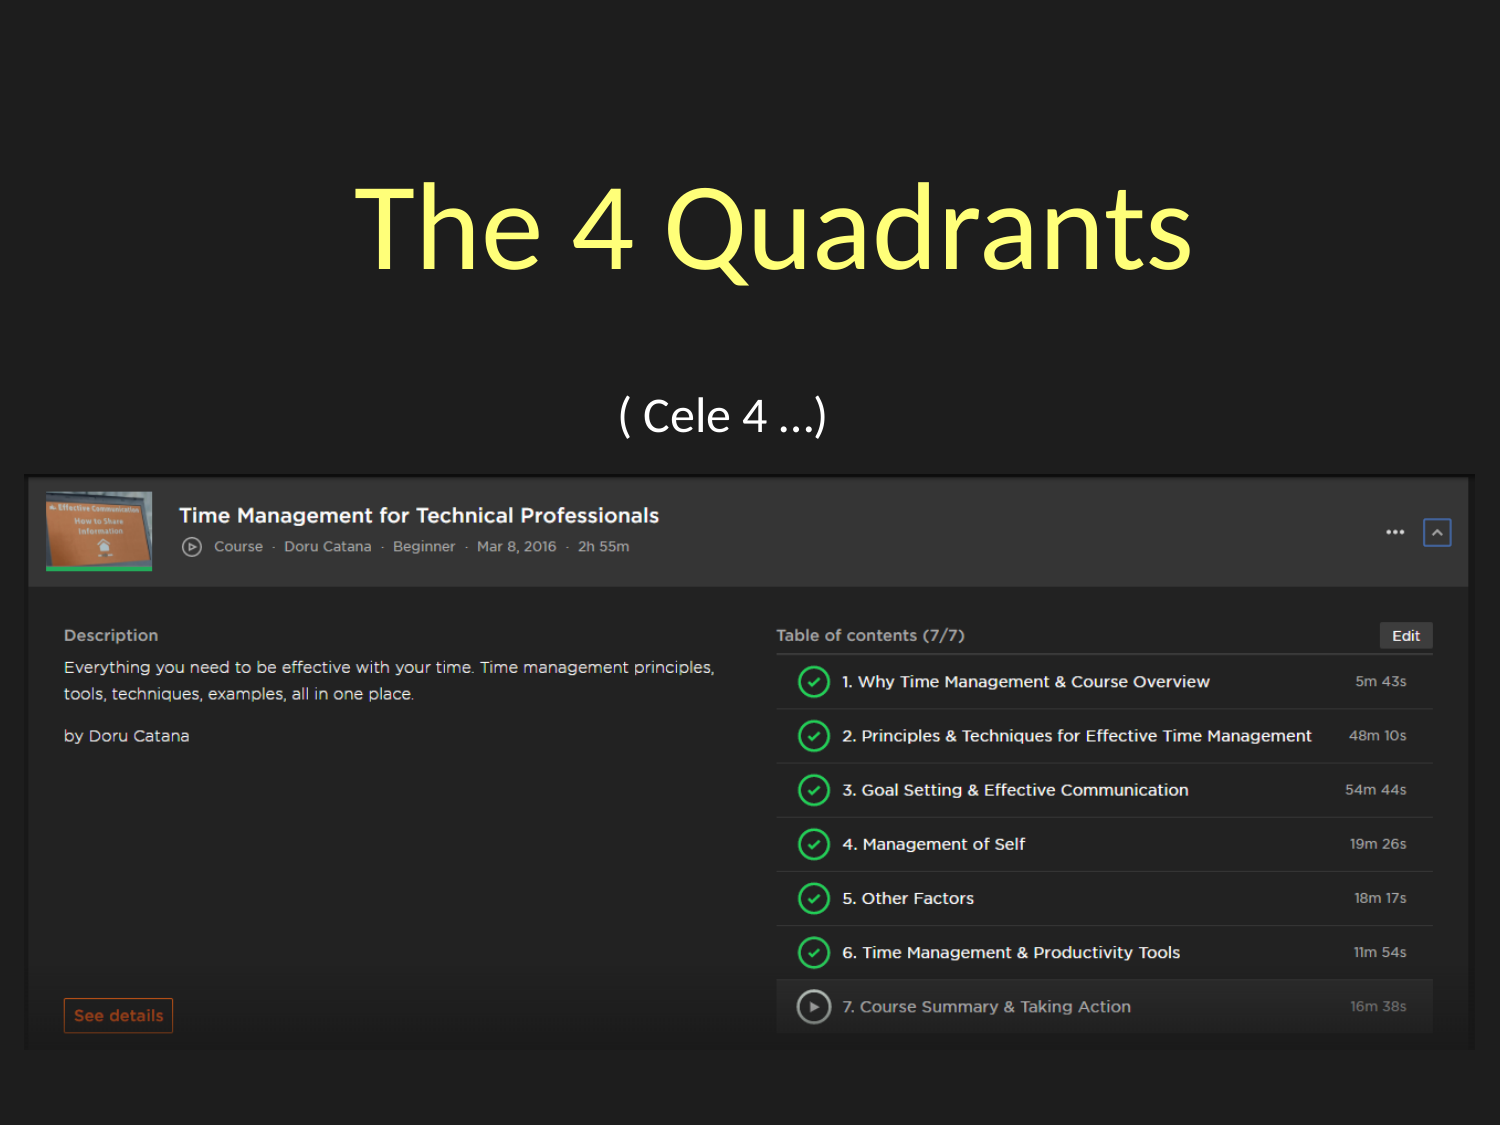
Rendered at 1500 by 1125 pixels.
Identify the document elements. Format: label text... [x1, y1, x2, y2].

text_box The 4 Quadrants [300, 137, 1250, 303]
picture [24, 474, 1475, 1051]
text_box ( Cele 4 …) [602, 374, 845, 450]
